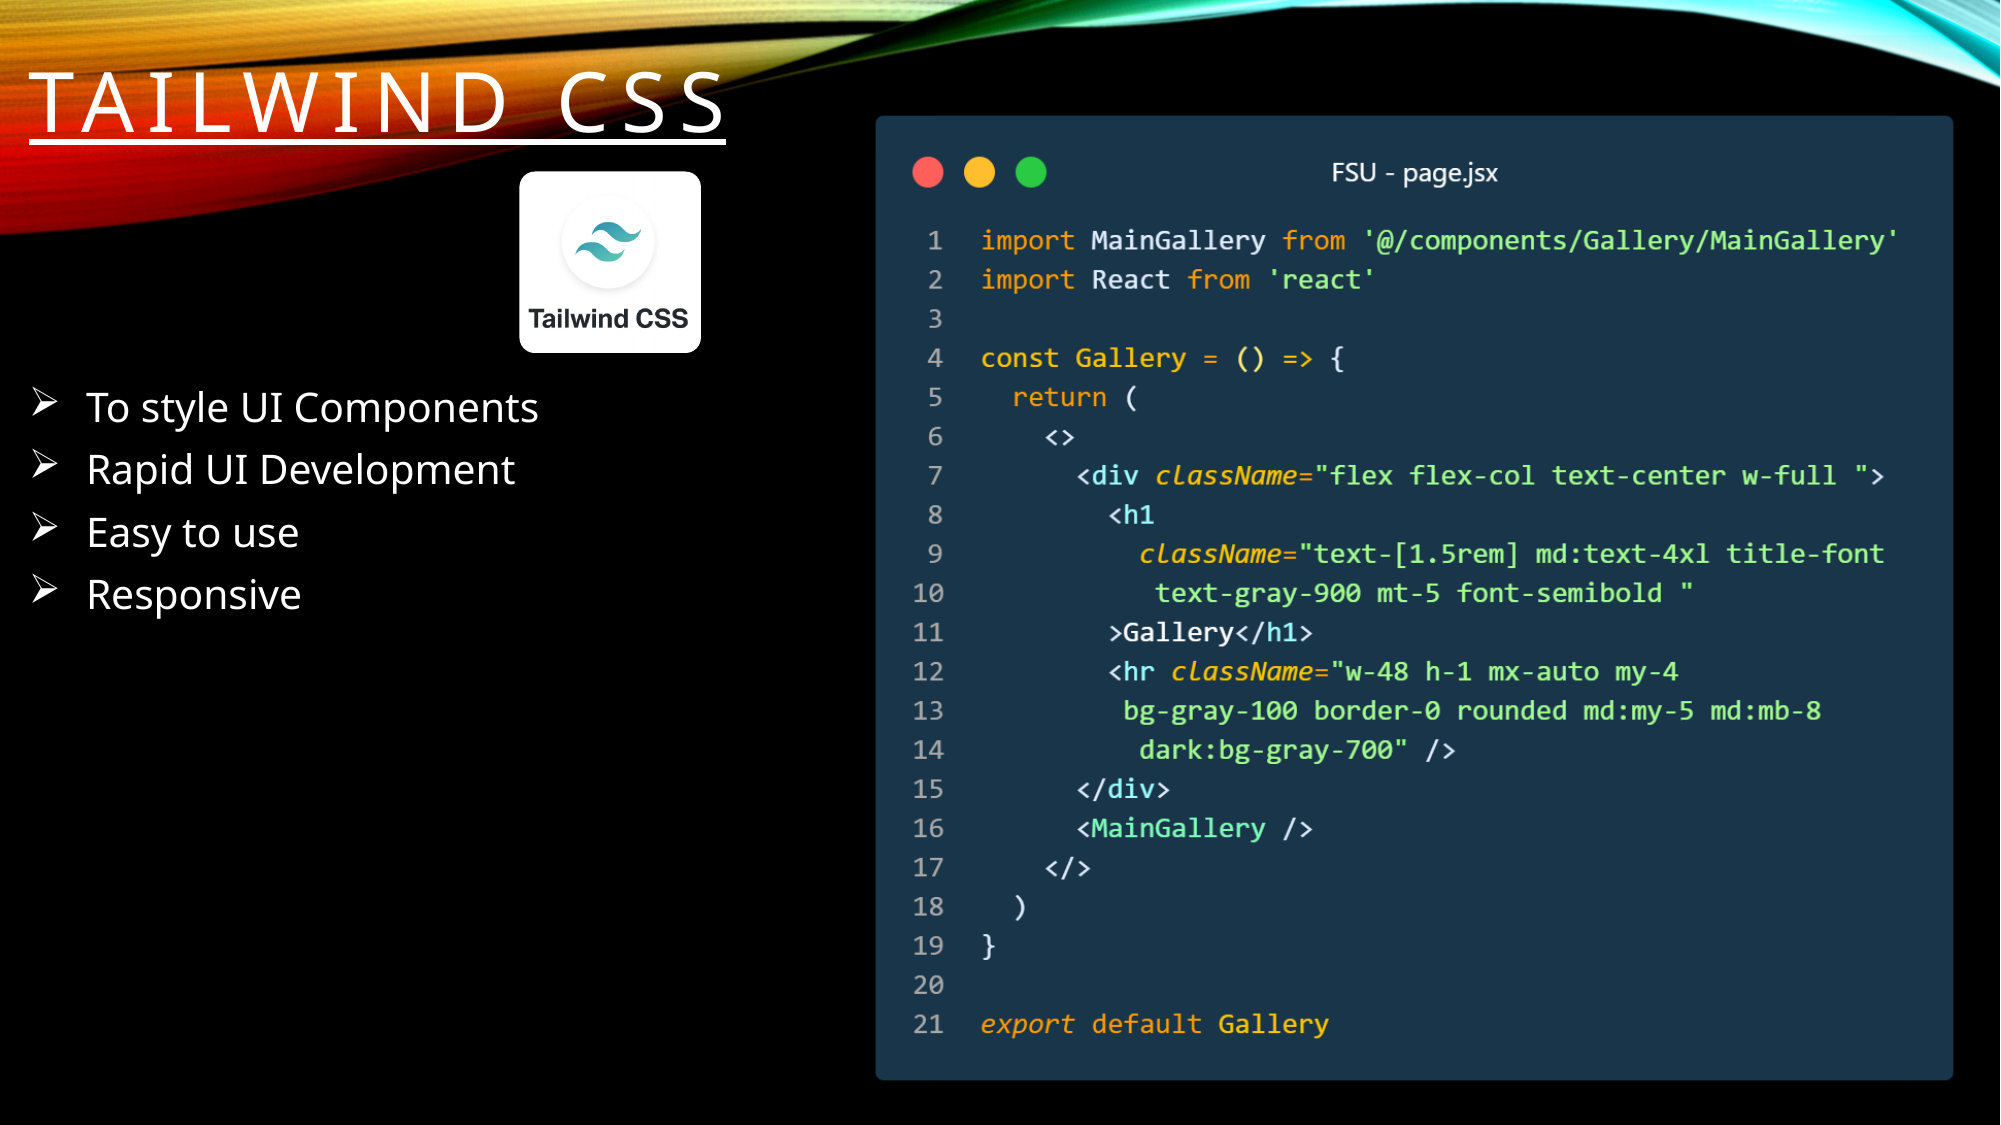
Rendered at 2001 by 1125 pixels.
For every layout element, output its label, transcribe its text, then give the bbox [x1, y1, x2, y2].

list To style UI Components Rapid UI Development Easy to use Responsive [13, 379, 795, 628]
picture [0, 0, 2000, 1125]
title Tailwind css [13, 0, 865, 213]
